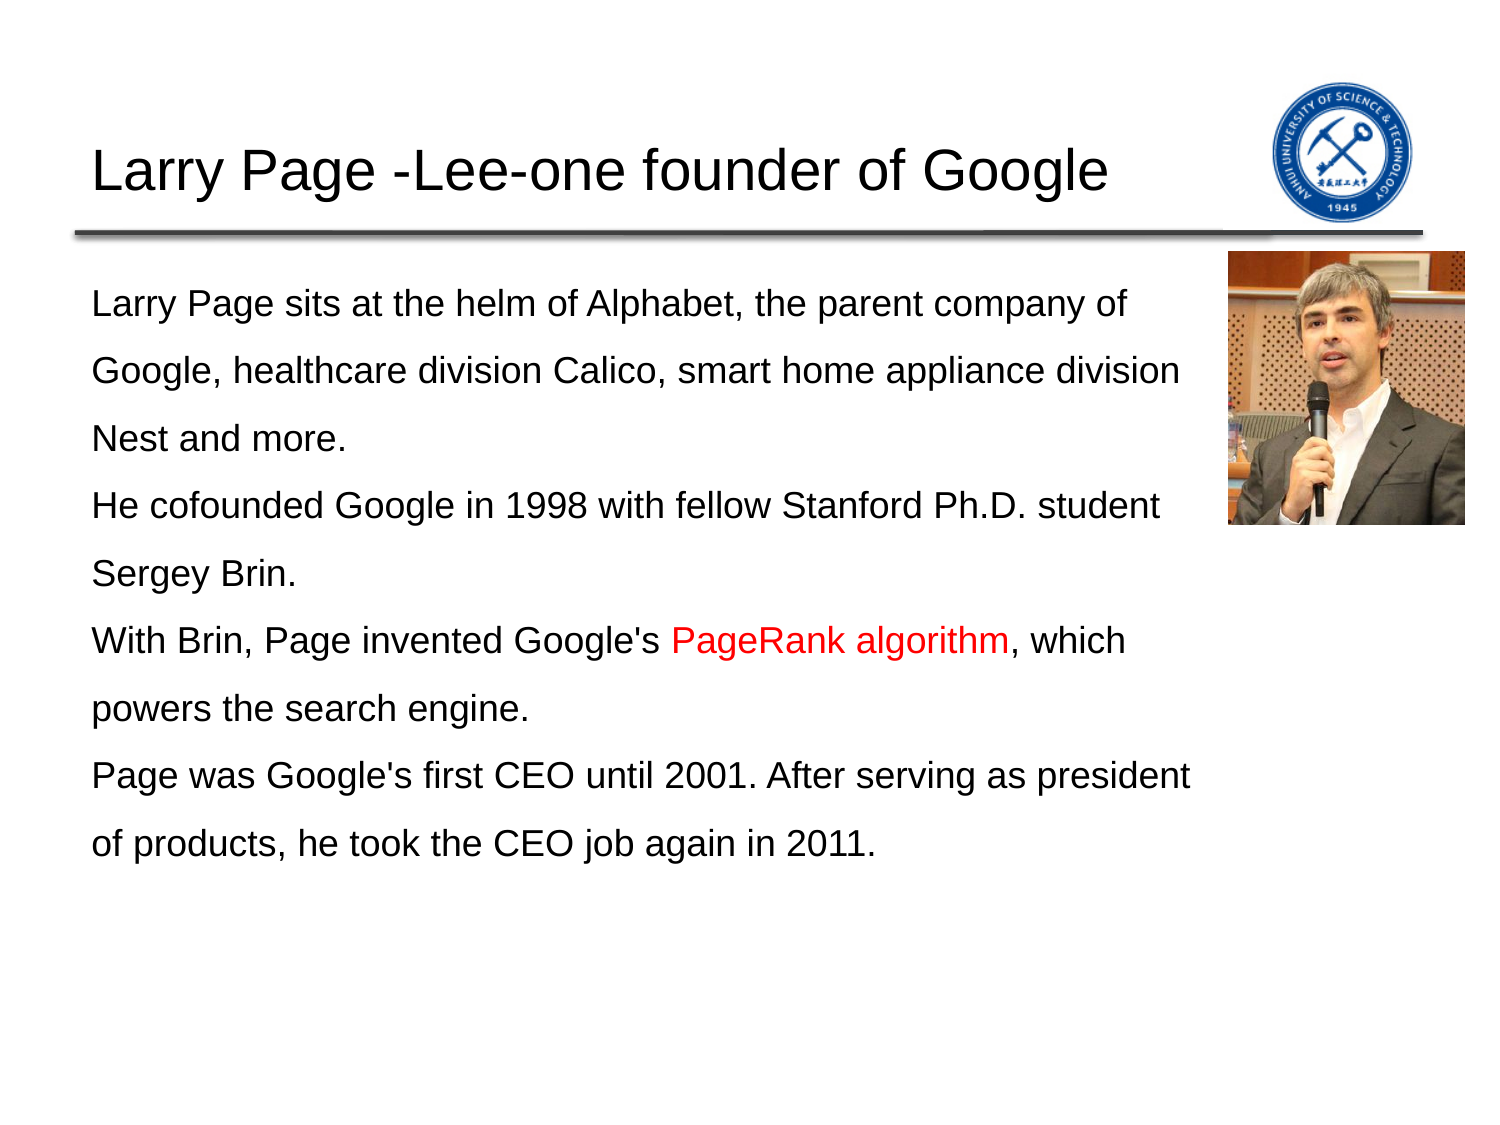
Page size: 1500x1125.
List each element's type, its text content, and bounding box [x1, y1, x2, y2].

text_box Larry Page -Lee-one founder of Google [76, 104, 1241, 210]
text_box Larry Page sits at the helm of Alphabet, the parent company of Google, healthcare division Calico, smart home appliance division Nest and more. He cofounded Google in 1998 with fellow Stanford Ph.D. student Sergey Brin. With Brin, Page invented Google's PageRank algorithm, which powers the search engine. Page was Google's first CEO until 2001. After serving as president of products, he took the CEO job again in 2011. [76, 248, 1229, 871]
picture [1228, 251, 1466, 525]
picture [1223, 34, 1430, 230]
